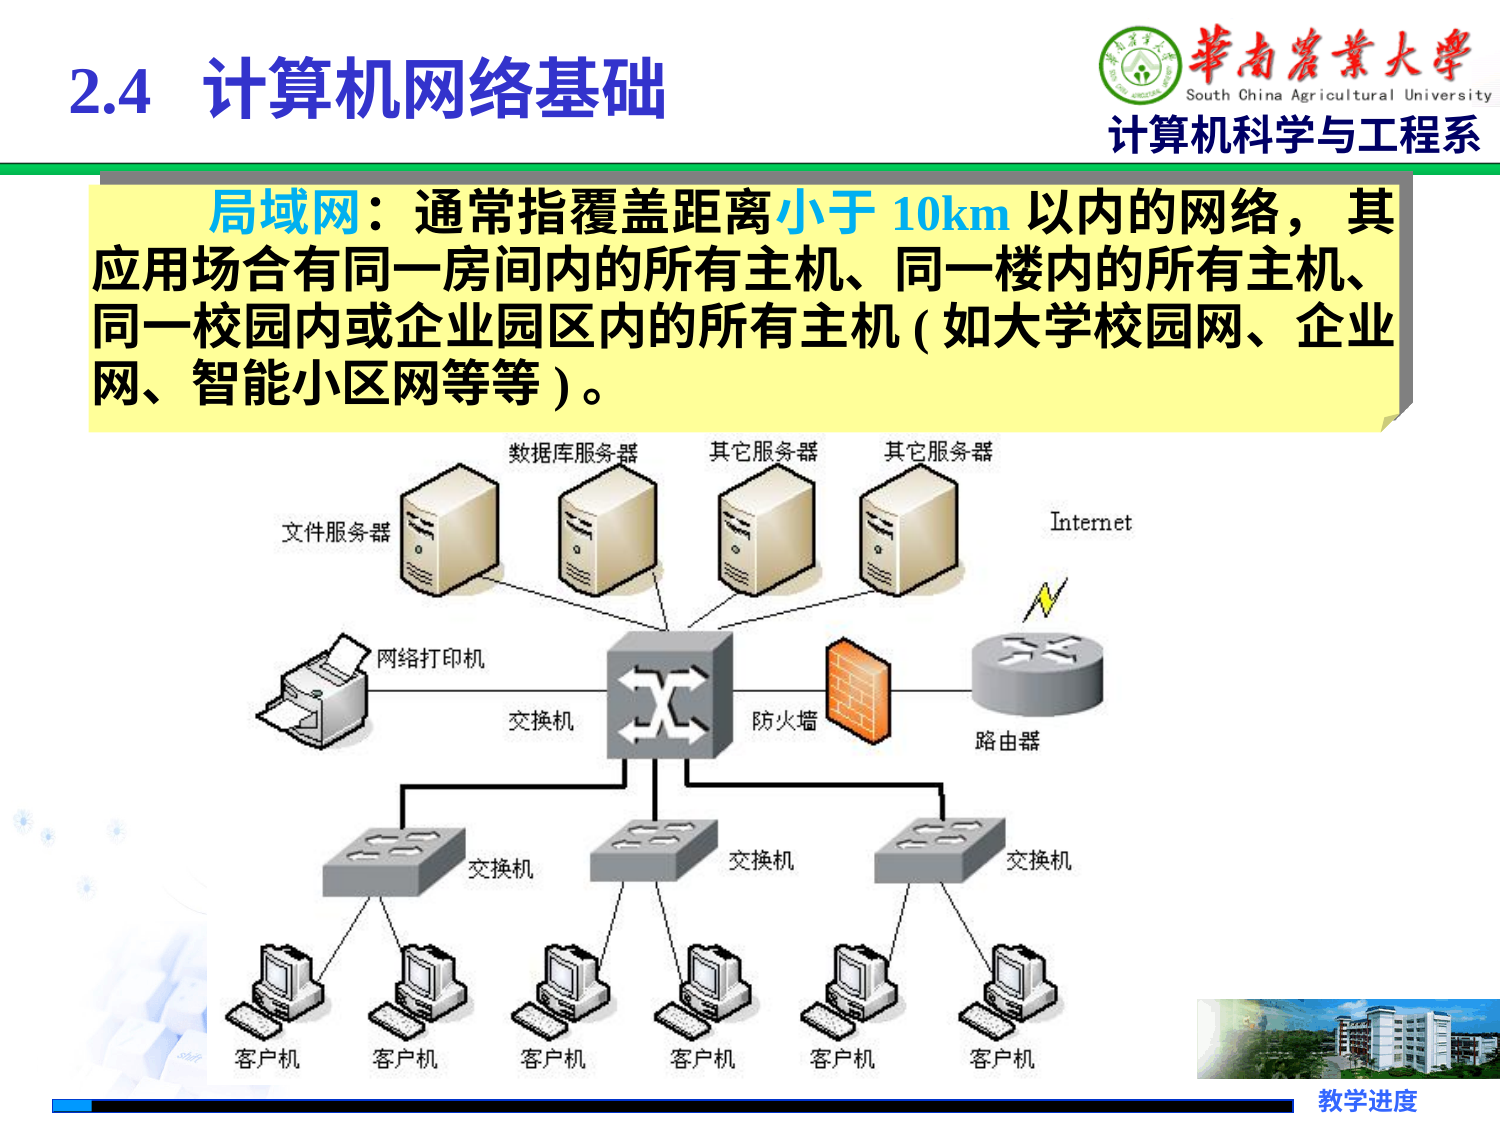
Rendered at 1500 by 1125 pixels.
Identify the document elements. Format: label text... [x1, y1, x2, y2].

picture [0, 432, 1500, 1118]
title 2.4 计算机网络基础 [53, 36, 1116, 138]
text_box [53, 1099, 92, 1112]
picture [1092, 18, 1500, 107]
picture [0, 162, 1500, 175]
text_box 局域网：通常指覆盖距离小于10km以内的网络， 其应用场合有同一房间内的所有主机、同一楼内的所有主机、同一校园内或企业园区内的所有主机(如大学校园网、企业网、智能小区网等等)。 [88, 184, 1400, 433]
